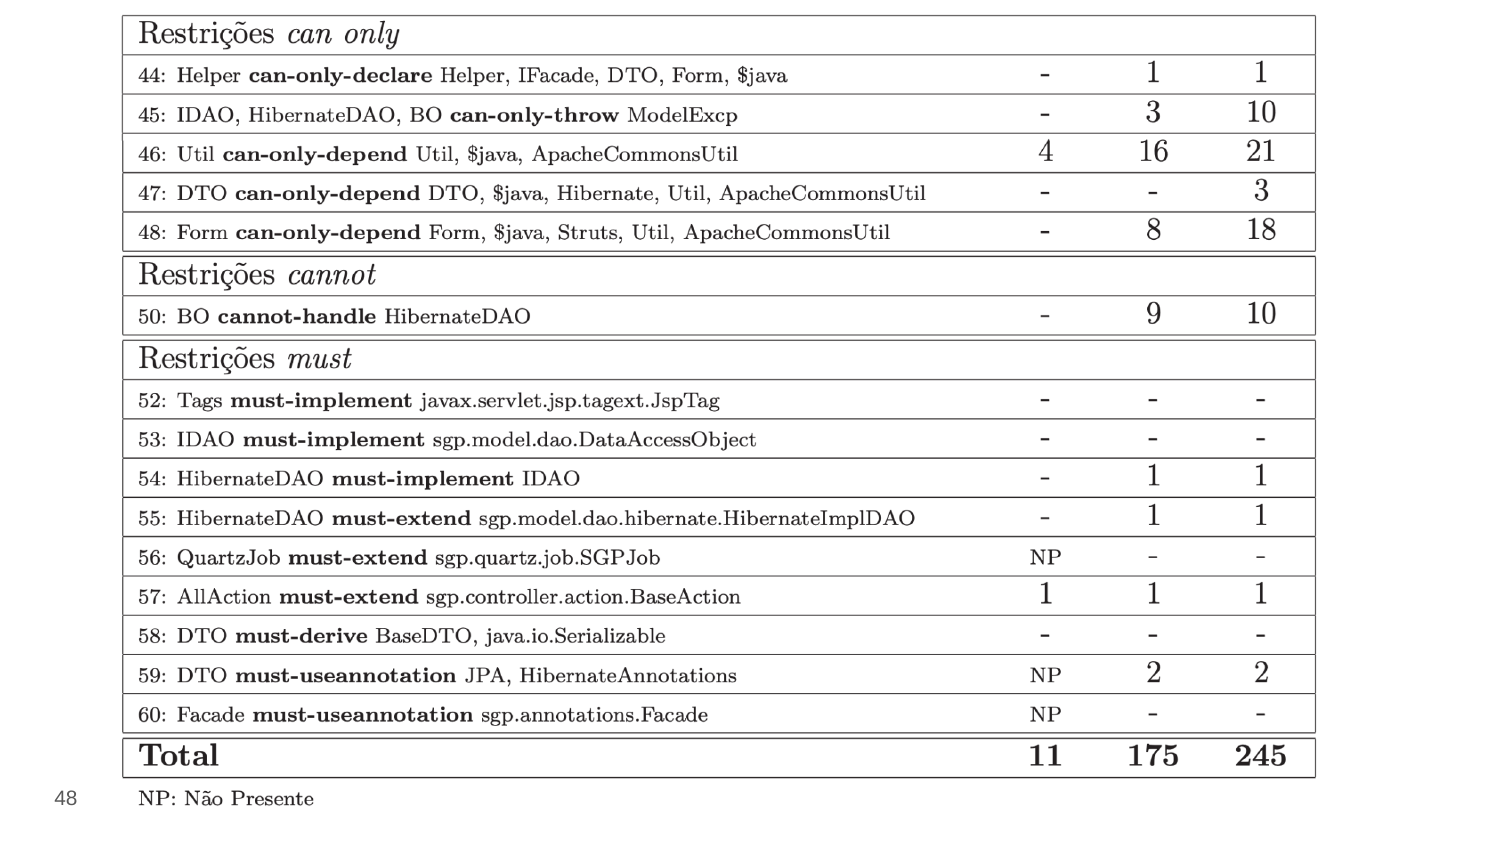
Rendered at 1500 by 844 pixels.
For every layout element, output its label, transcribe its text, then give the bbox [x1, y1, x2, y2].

text_box ‹#› [2, 764, 93, 830]
picture [92, 12, 1343, 820]
